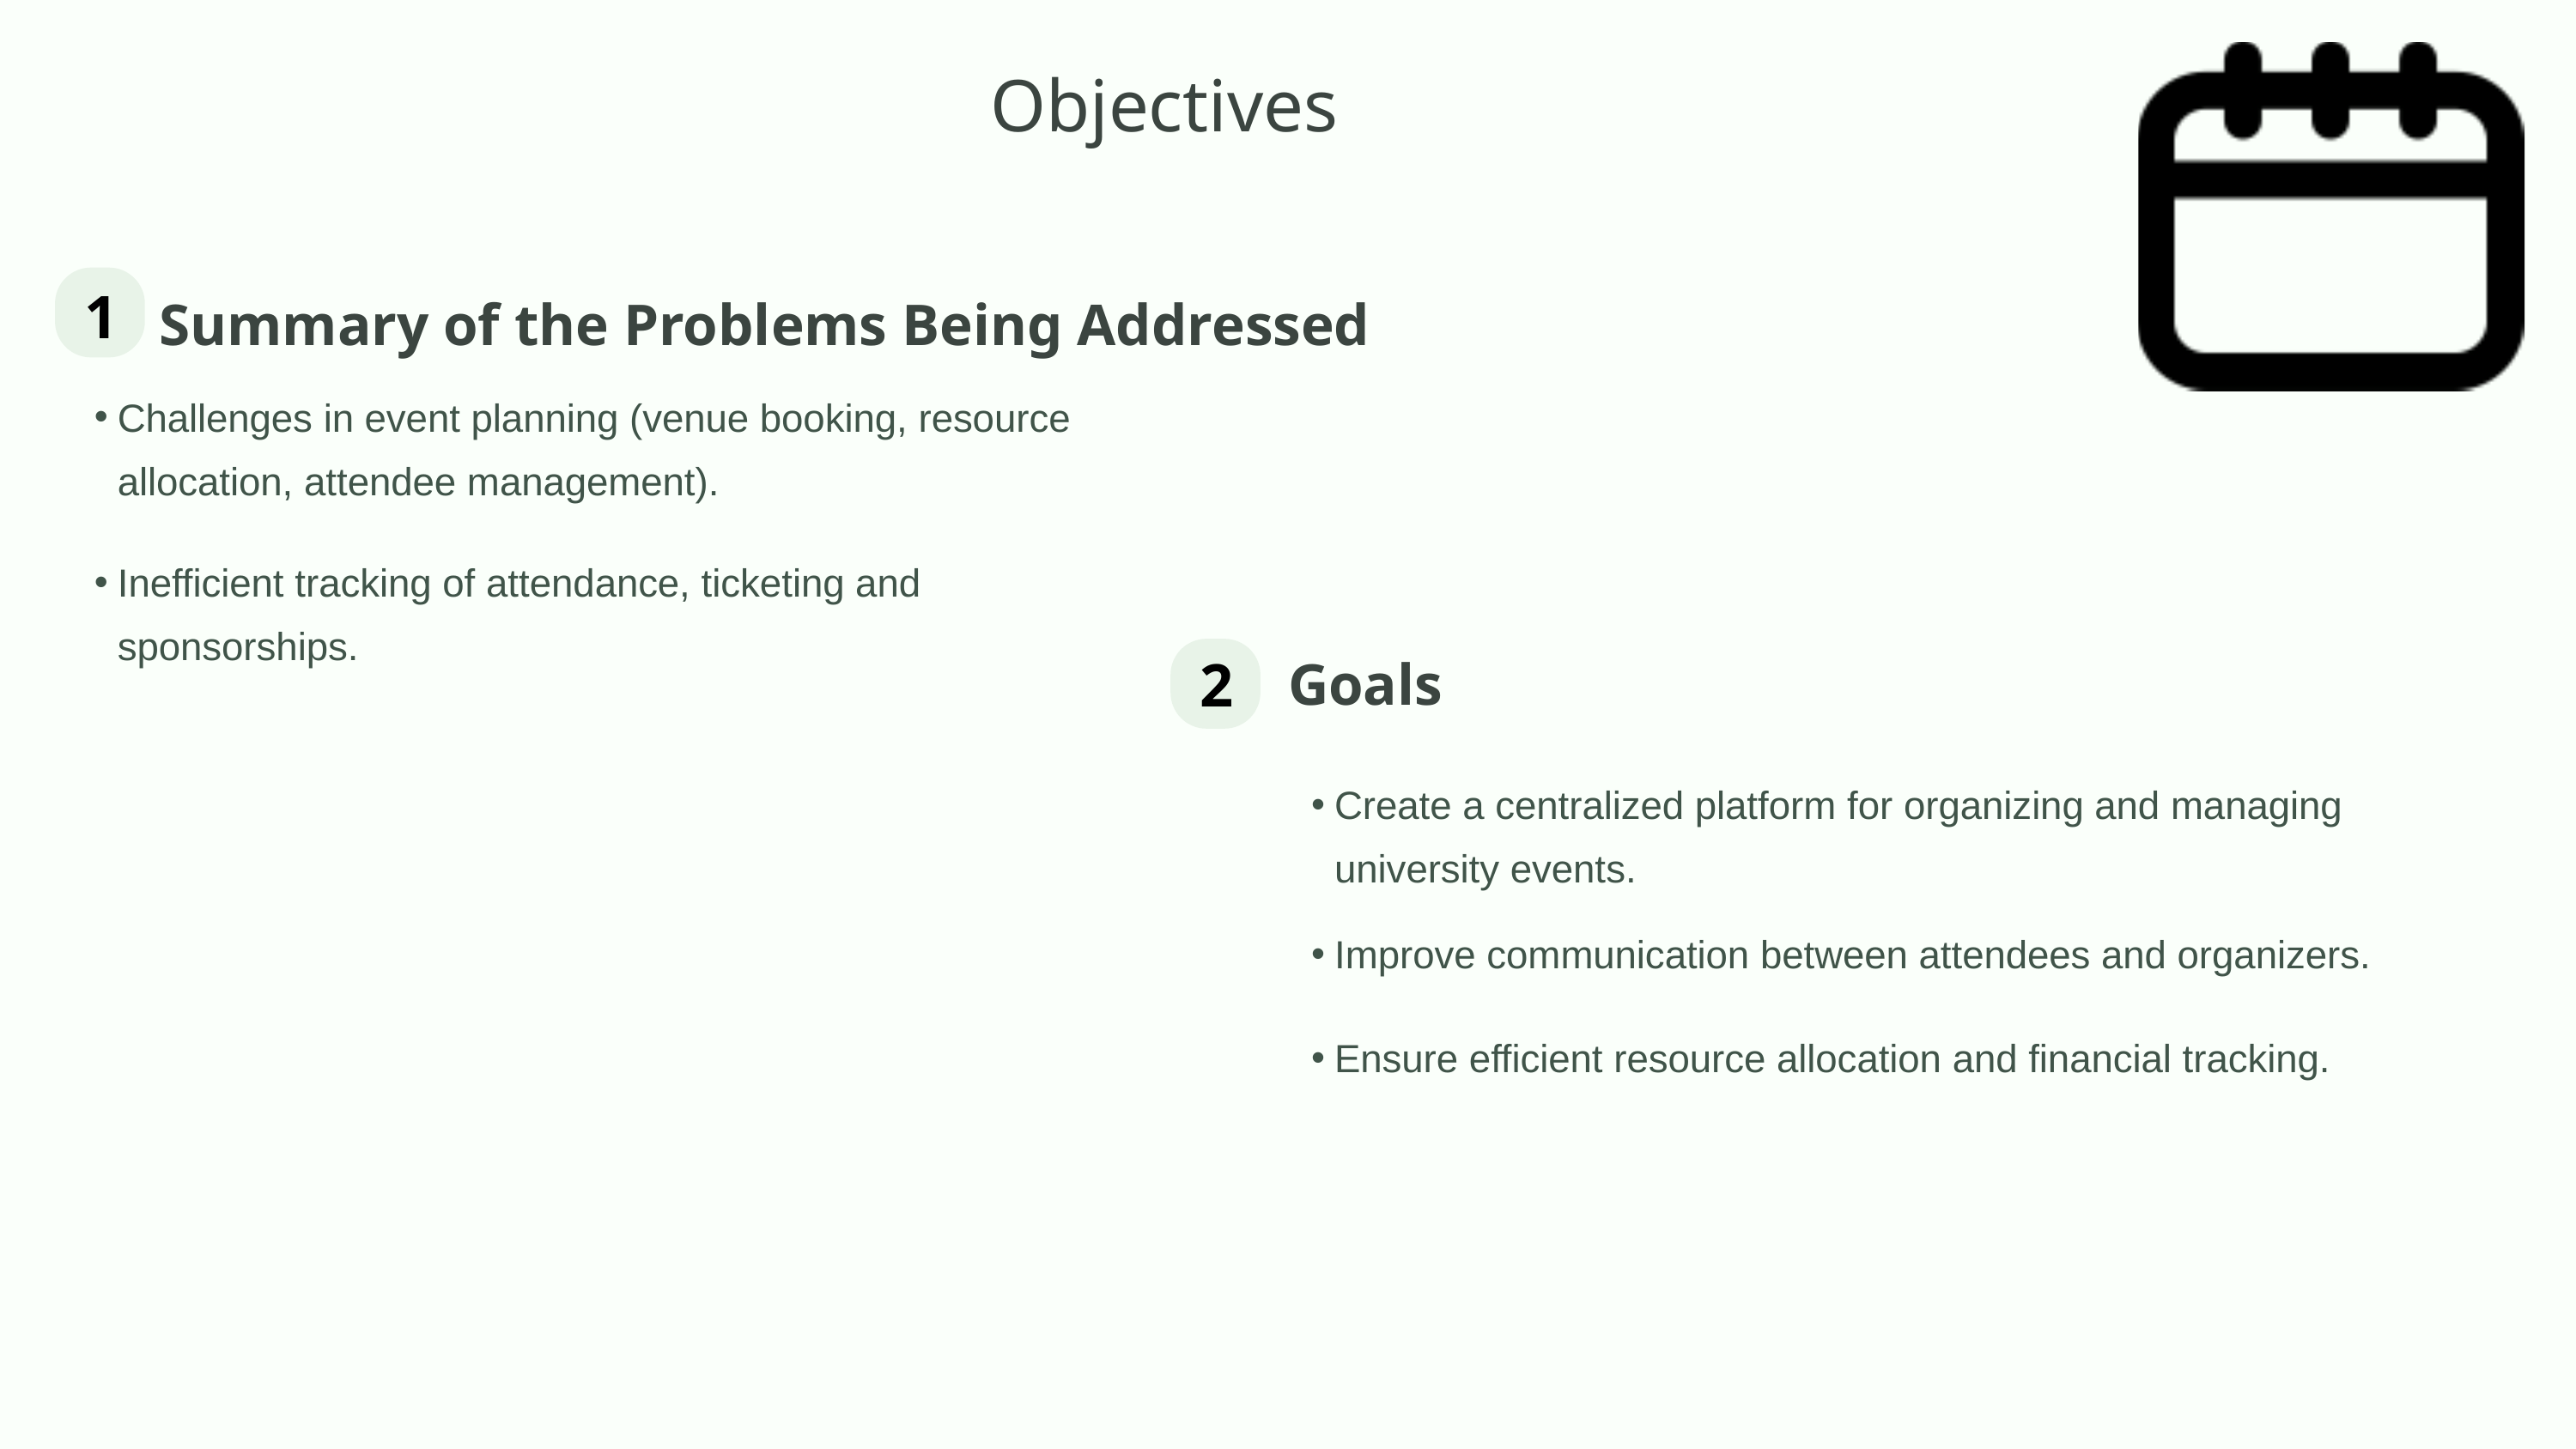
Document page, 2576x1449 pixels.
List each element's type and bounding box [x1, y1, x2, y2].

text_box [0, 0, 2576, 1449]
text_box [54, 267, 145, 358]
text_box [1170, 638, 1261, 730]
